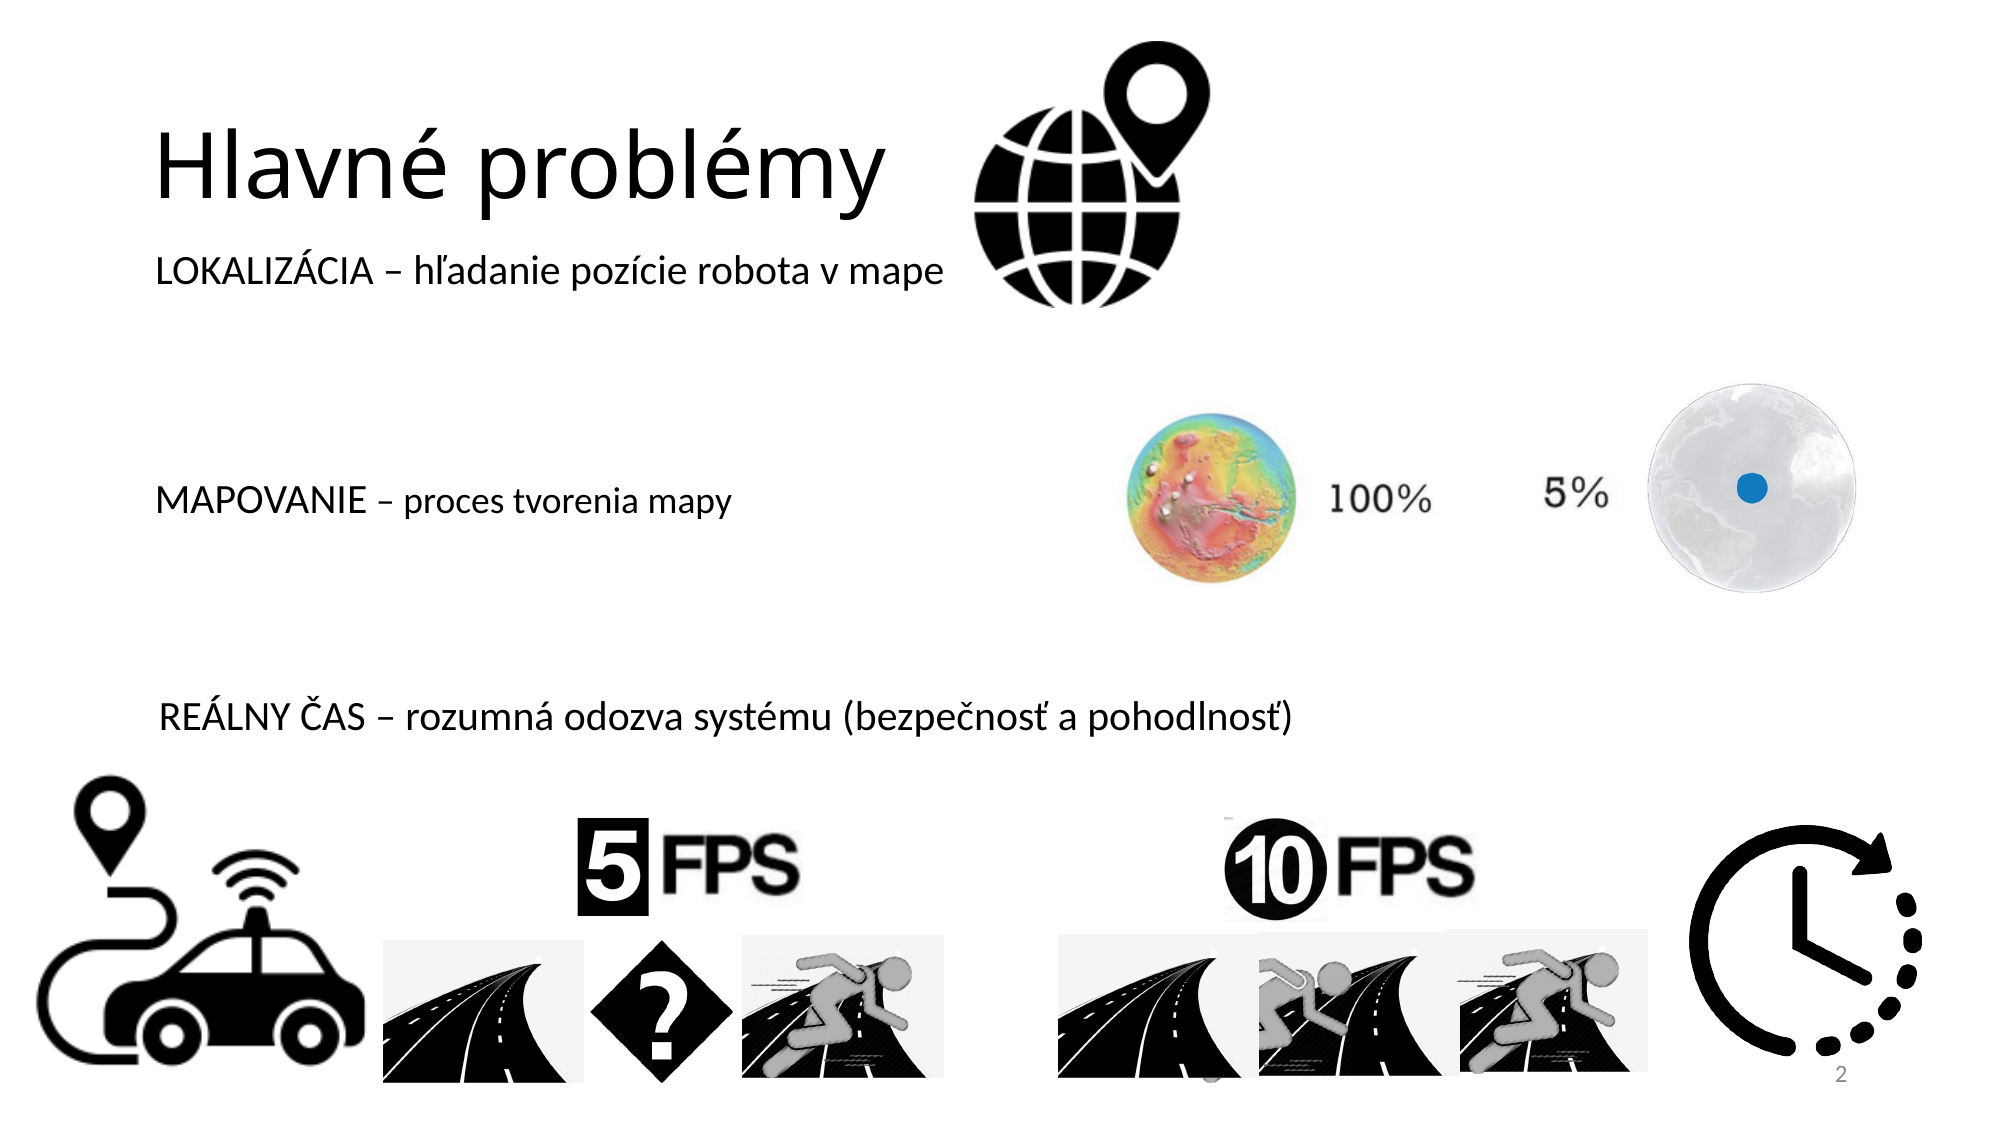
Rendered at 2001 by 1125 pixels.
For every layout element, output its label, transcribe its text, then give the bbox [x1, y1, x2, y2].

picture [652, 812, 813, 917]
picture [0, 712, 584, 1125]
picture [1104, 391, 1441, 589]
text_box MAPOVANIE – proces tvorenia mapy [140, 464, 748, 530]
text_box REÁLNY ČAS – rozumná odozva systému (bezpečnosť a pohodlnosť) [144, 681, 1466, 746]
title Hlavné problémy [137, 59, 959, 278]
picture [1529, 453, 1625, 528]
text_box LOKALIZÁCIA – hľadanie pozície robota v mape [140, 235, 959, 301]
picture [576, 817, 650, 917]
picture [742, 935, 944, 1079]
picture [1058, 929, 1648, 1083]
picture [959, 41, 1226, 308]
picture [1689, 824, 1922, 1057]
picture [590, 940, 733, 1083]
picture [1224, 814, 1488, 922]
slide_number 2 [1412, 1042, 1863, 1103]
picture [1630, 371, 1863, 609]
